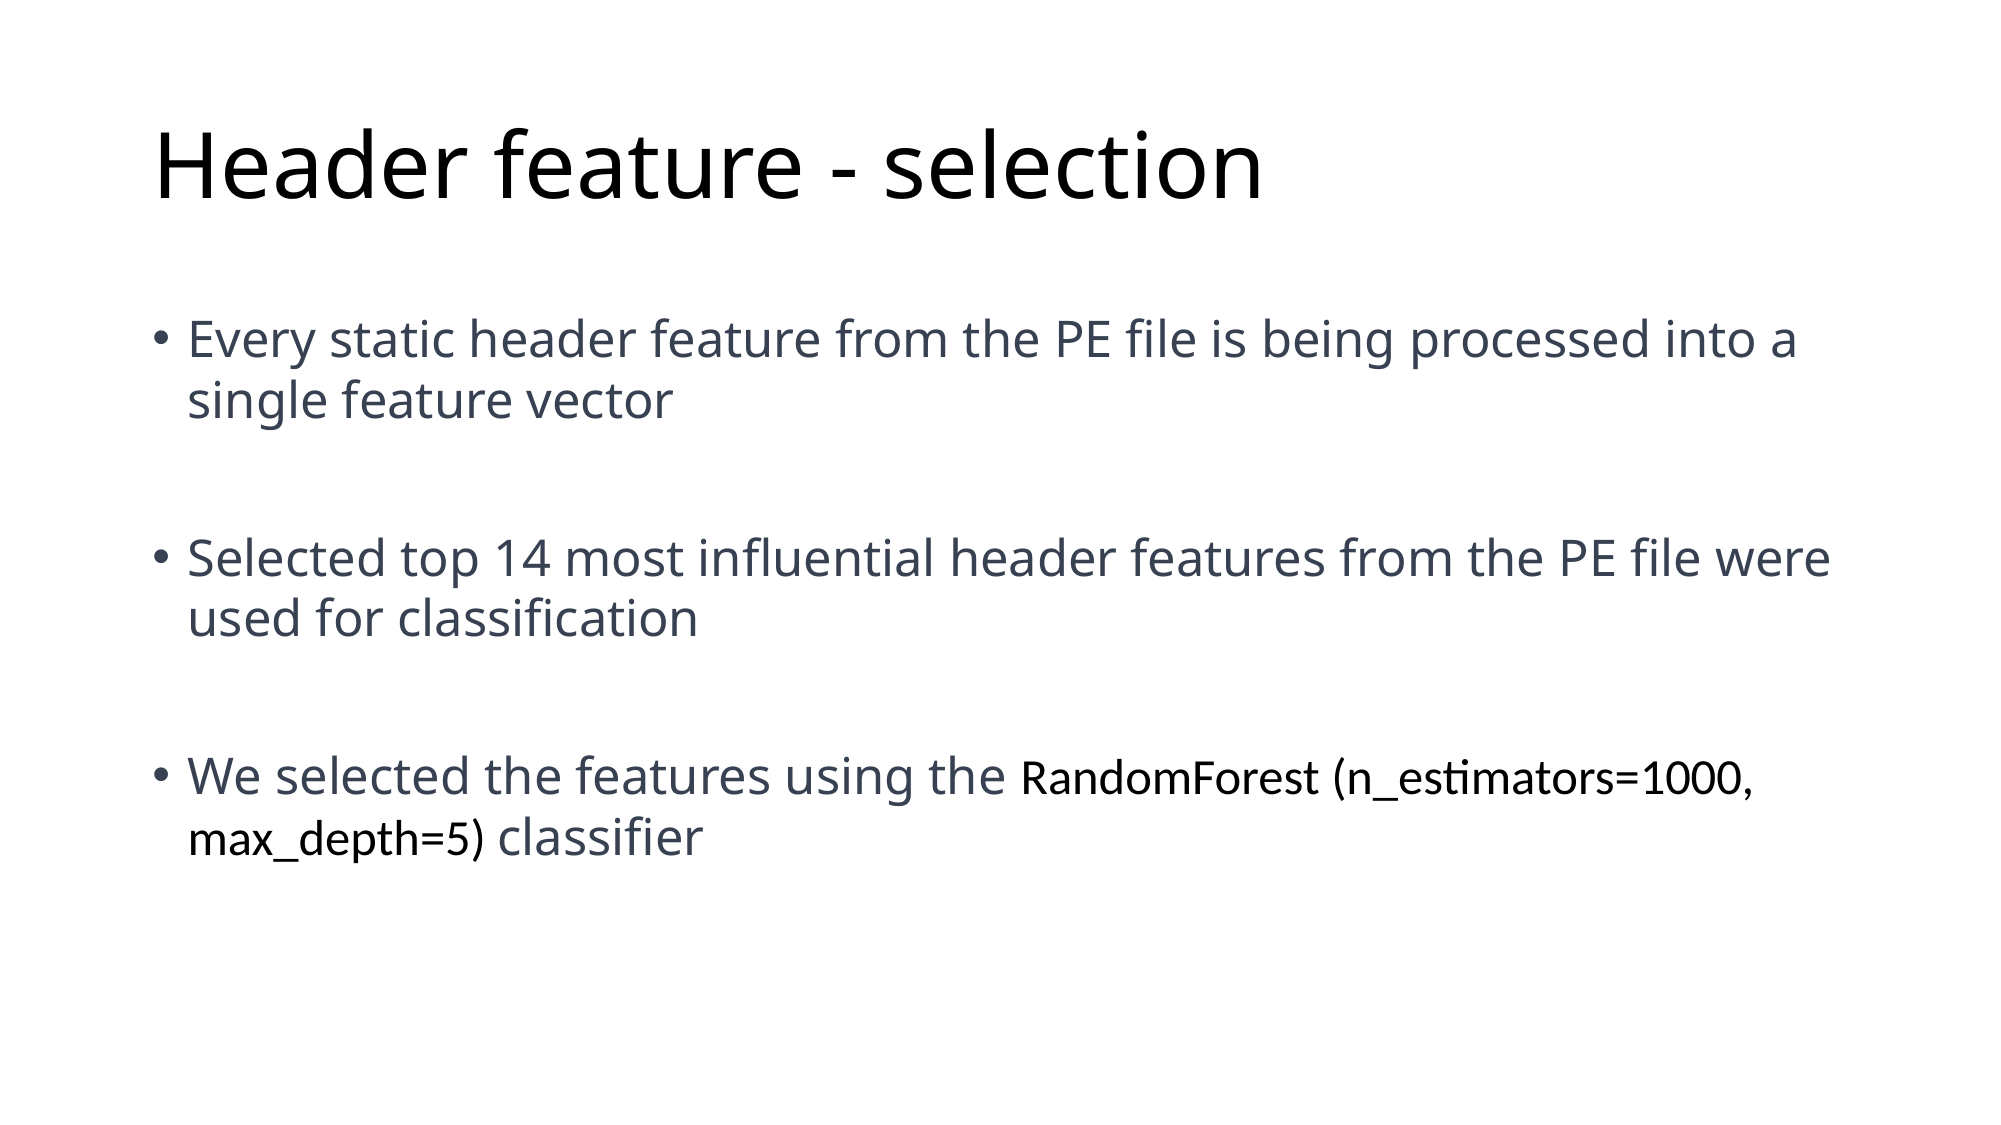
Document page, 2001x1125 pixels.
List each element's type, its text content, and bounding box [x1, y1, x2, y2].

title Header feature - selection [137, 59, 1863, 278]
list Every static header feature from the PE file is being processed into a single feature vector Selected top 14 most influential header features from the PE file were used for classification We selected the features using the RandomForest (n_estimators=1000, max_depth=5) classifier [137, 299, 1863, 1014]
